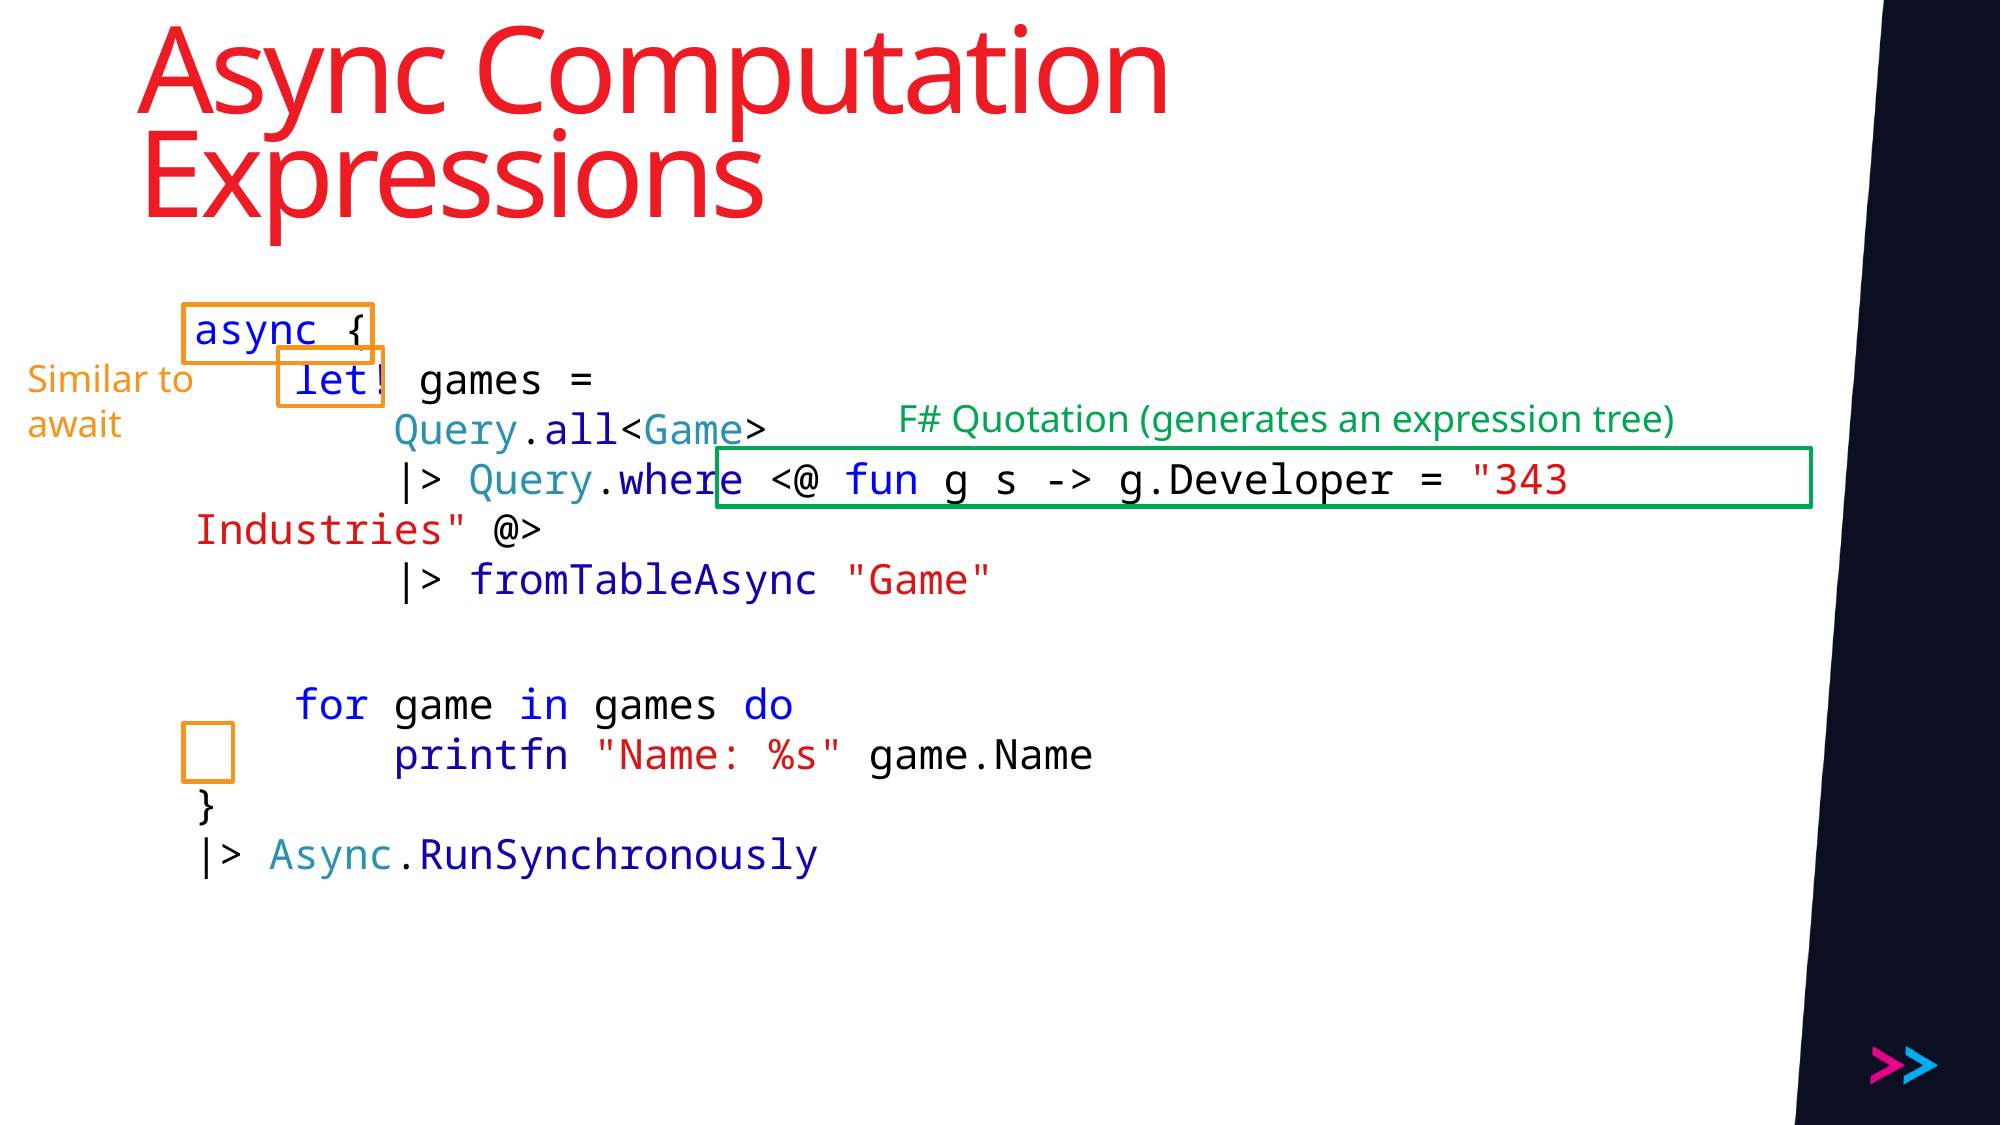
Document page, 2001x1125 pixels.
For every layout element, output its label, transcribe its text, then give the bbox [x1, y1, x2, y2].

text_box [715, 446, 1813, 509]
text_box [181, 721, 235, 784]
list async { let! games = Query.all<Game> |> Query.where <@ fun g s -> g.Developer = "343 Industries" @> |> fromTableAsync "Game" for game in games do printfn "Name: %s" game.Name } |> Async.RunSynchronously [193, 302, 1830, 963]
picture [0, 0, 2000, 1125]
text_box [181, 302, 375, 365]
text_box Similar to await [12, 347, 291, 453]
text_box F# Quotation (generates an expression tree) [883, 387, 1690, 448]
title Async Computation Expressions [137, 54, 1787, 243]
text_box [291, 345, 385, 408]
